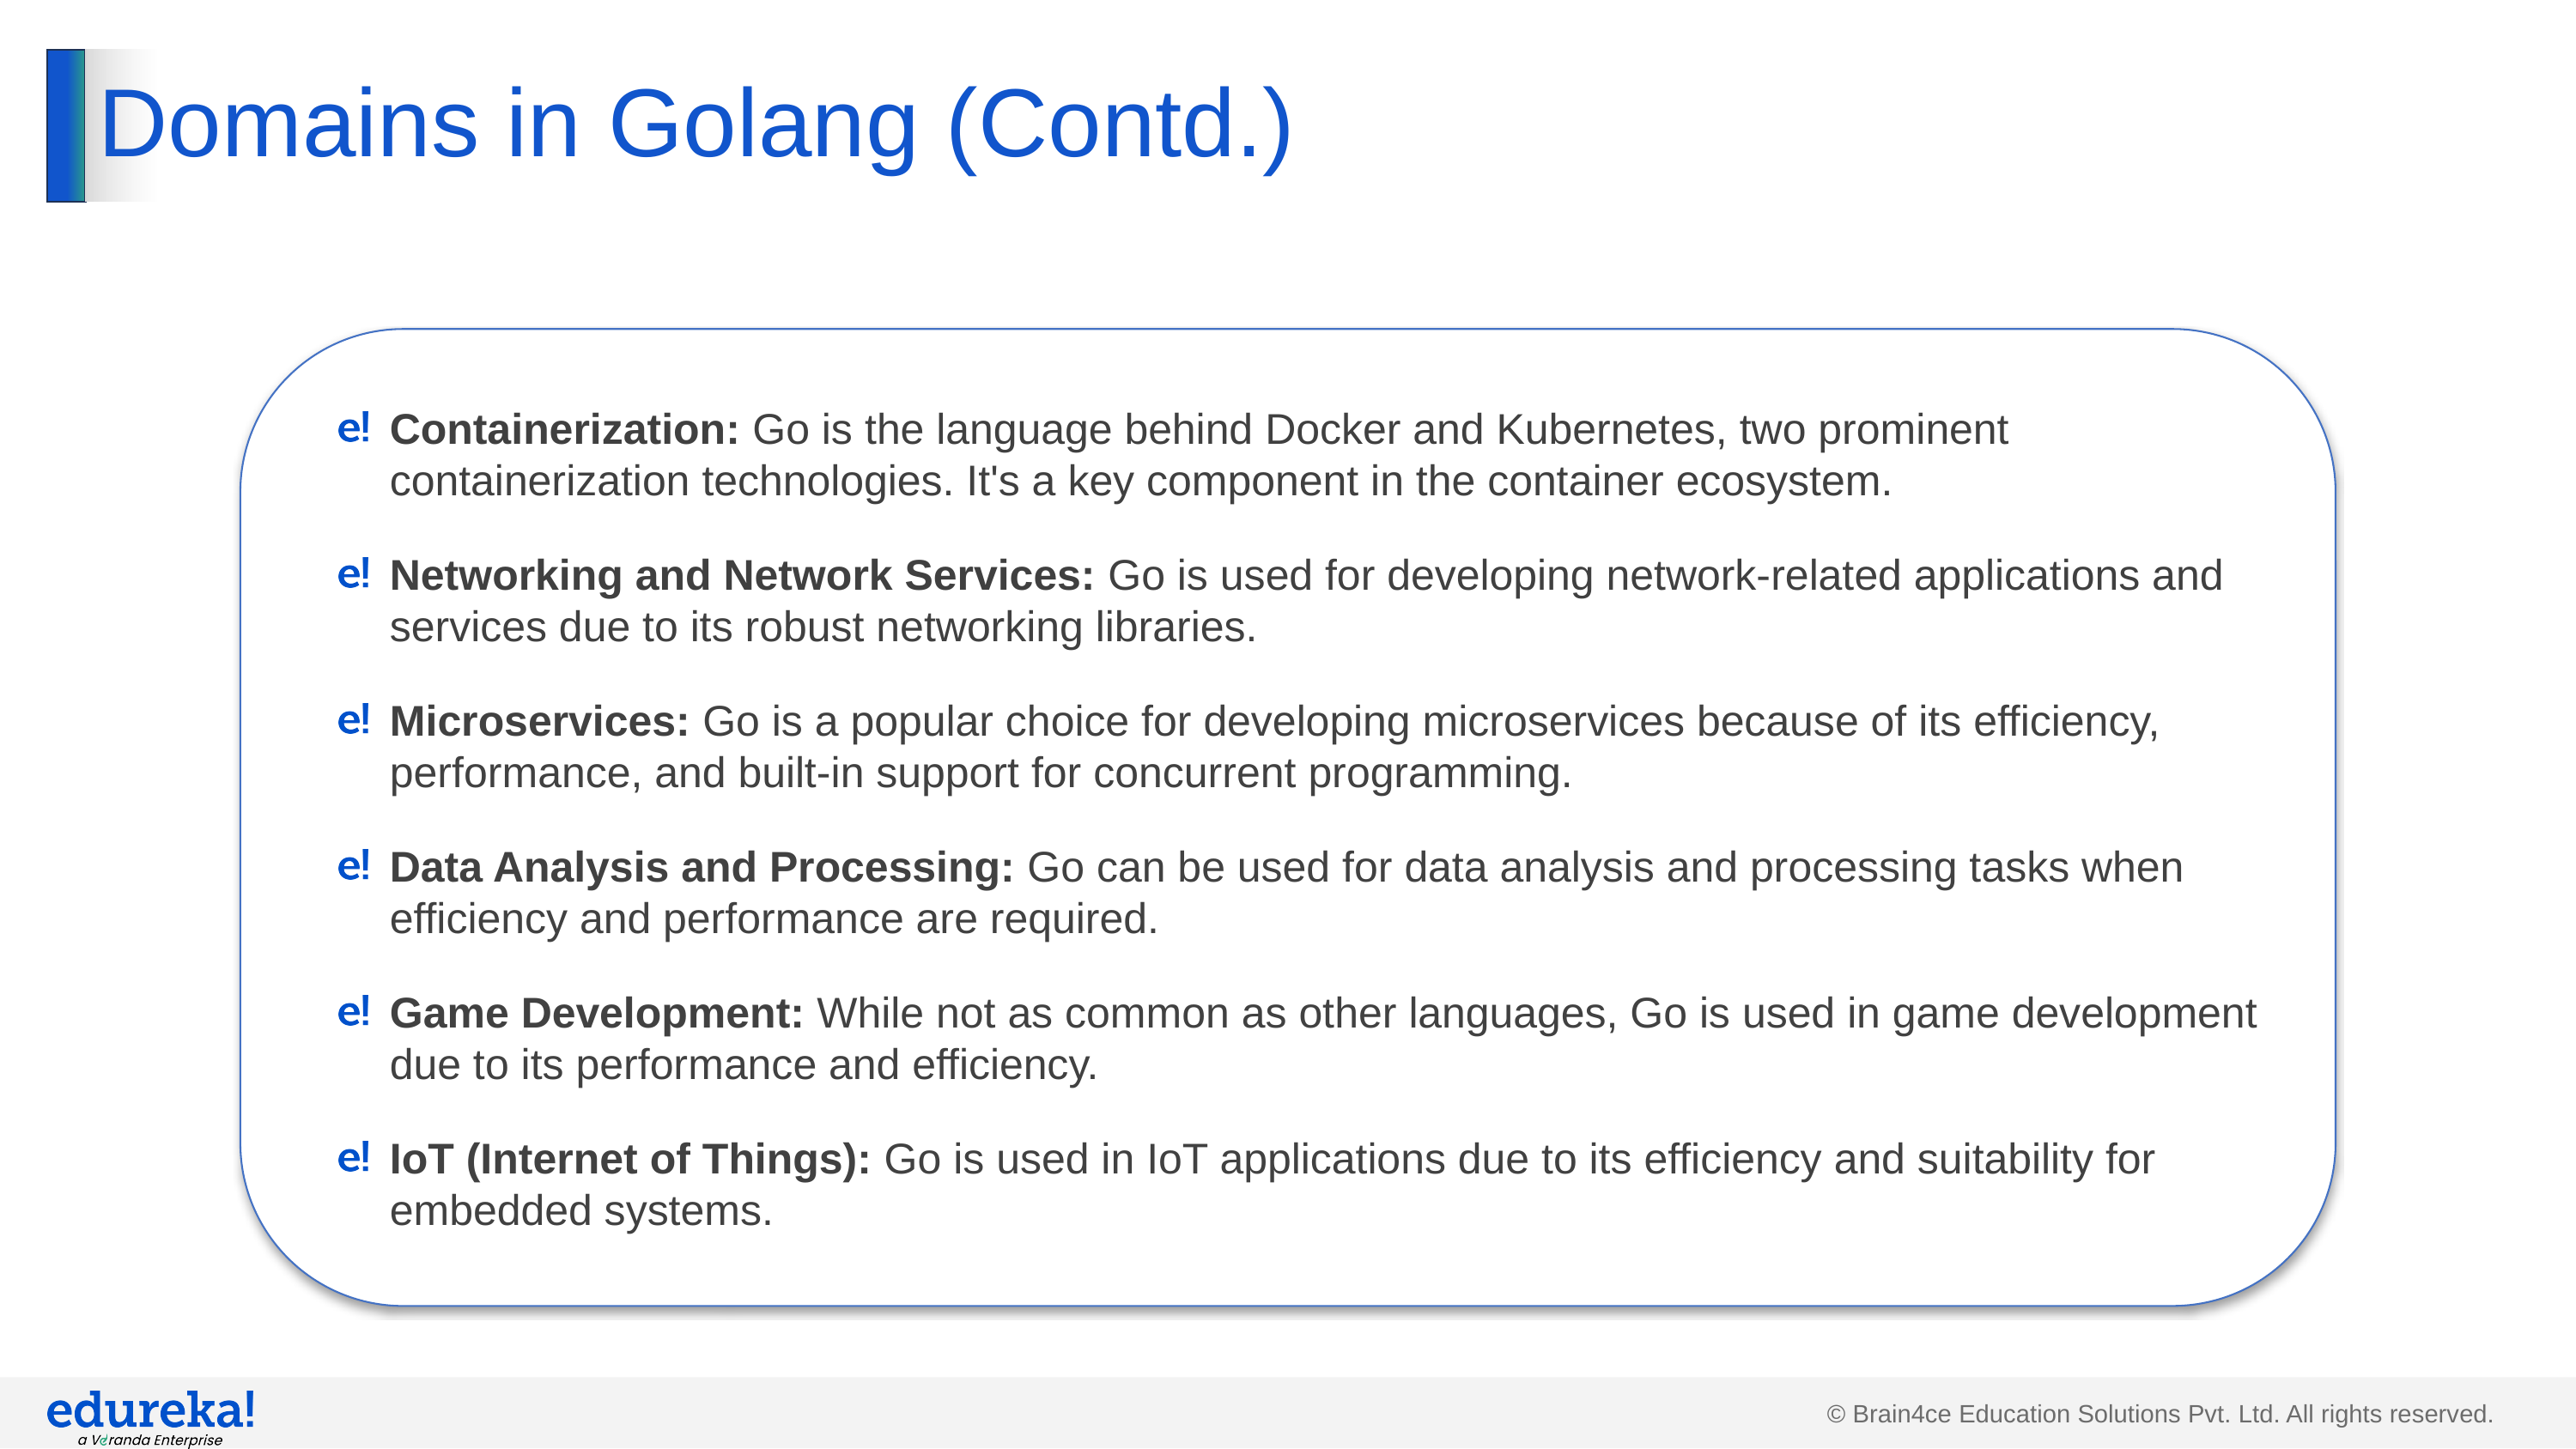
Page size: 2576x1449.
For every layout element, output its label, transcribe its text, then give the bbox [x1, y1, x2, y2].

picture [338, 557, 368, 588]
text_box Containerization: Go is the language behind Docker and Kubernetes, two prominent containerization technologies. It's a key component in the container ecosystem. Networking and Network Services: Go is used for developing network-related applications and services due to its robust networking libraries. Microservices: Go is a popular choice for developing microservices because of its efficiency, performance, and built-in support for concurrent programming. Data Analysis and Processing: Go can be used for data analysis and processing tasks when efficiency and performance are required. Game Development: While not as common as other languages, Go is used in game development due to its performance and efficiency. IoT (Internet of Things): Go is used in IoT applications due to its efficiency and suitability for embedded systems. [240, 329, 2336, 1307]
picture [338, 703, 368, 734]
title Domains in Golang (Contd.) [85, 49, 2491, 202]
picture [338, 995, 368, 1026]
picture [47, 1391, 253, 1449]
picture [338, 411, 368, 442]
picture [338, 1141, 368, 1172]
picture [338, 849, 368, 880]
